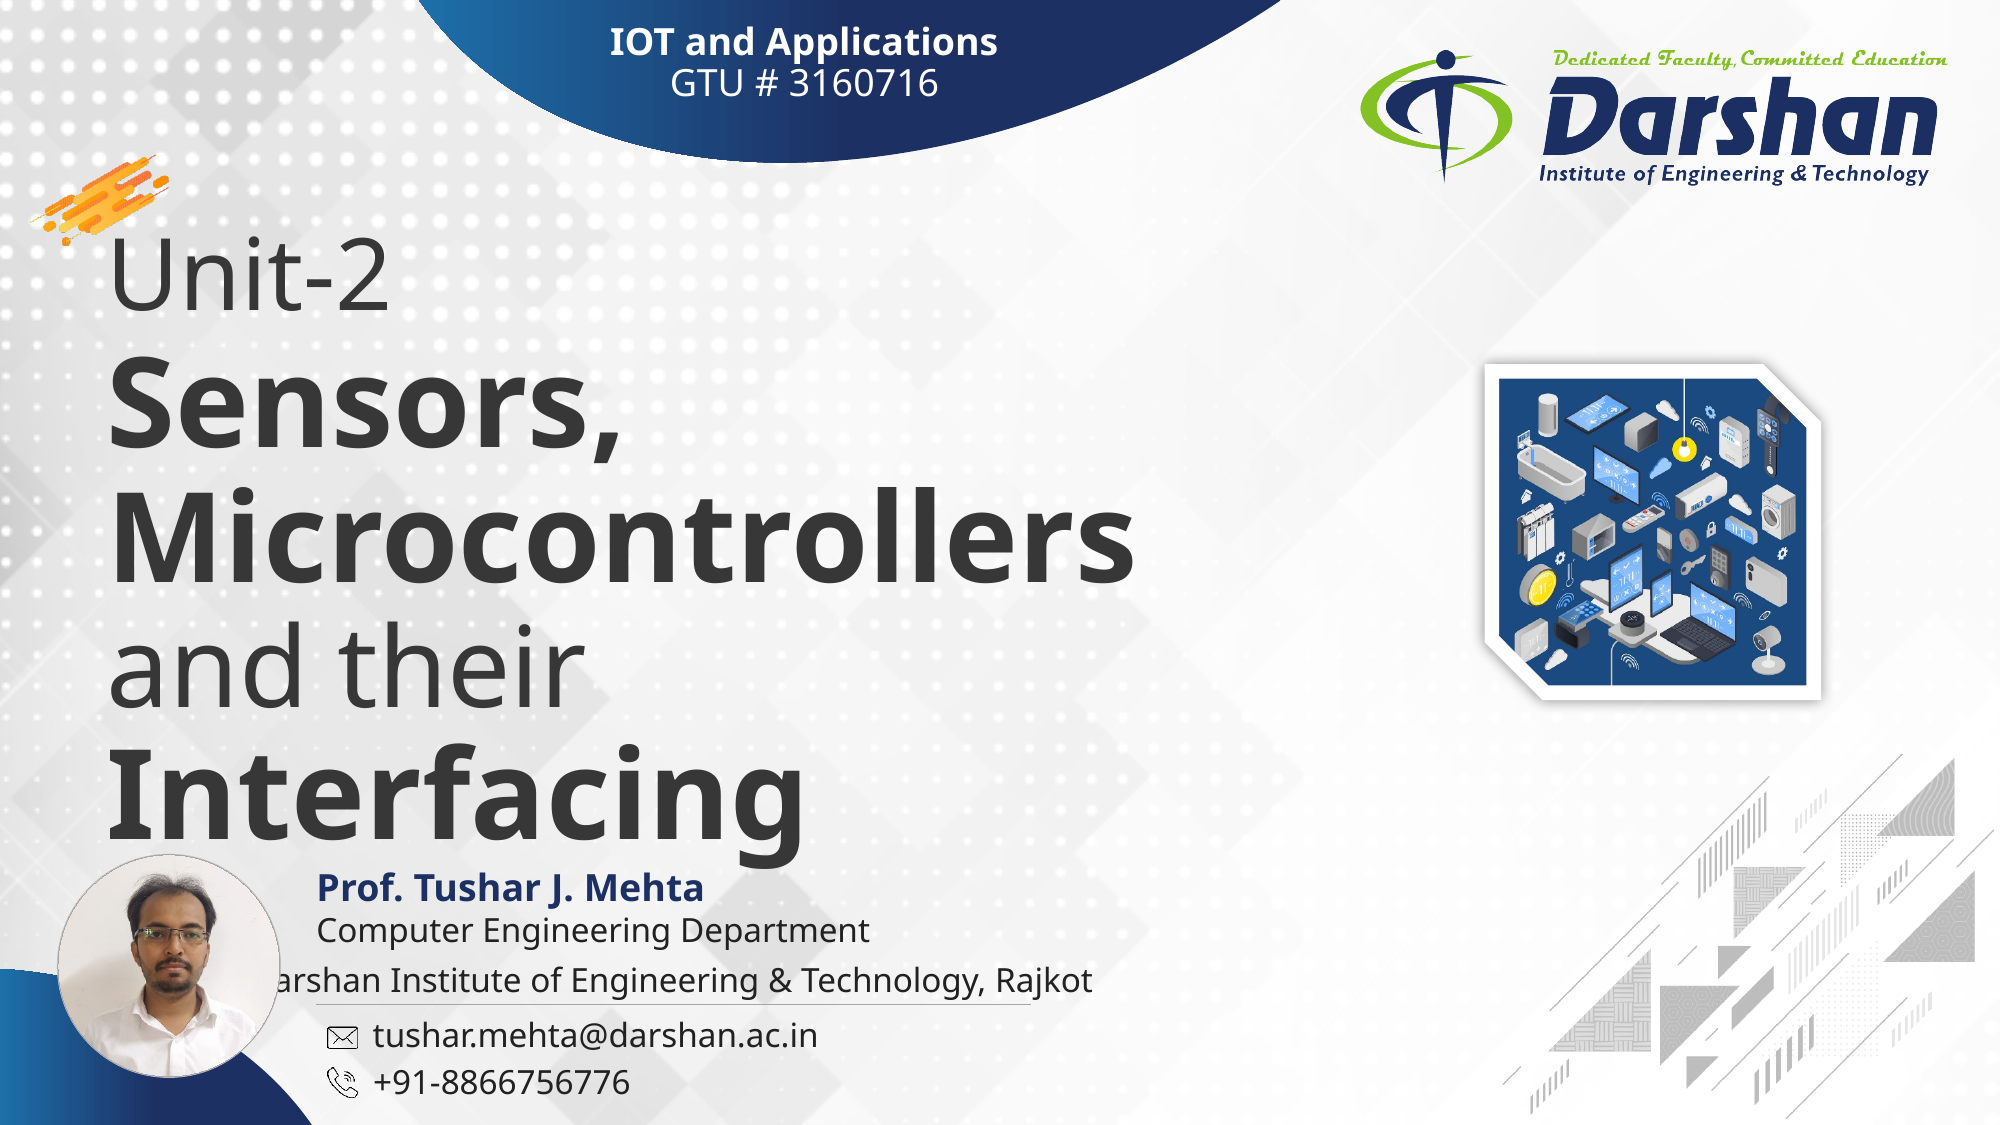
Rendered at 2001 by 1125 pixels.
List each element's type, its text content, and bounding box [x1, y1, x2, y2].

picture [327, 1067, 358, 1098]
picture [1500, 379, 1806, 685]
list Prof. Tushar J. Mehta [301, 865, 1217, 913]
picture [10, 137, 189, 265]
list Computer Engineering Department [301, 913, 915, 956]
list tushar.mehta@darshan.ac.in [357, 1013, 971, 1061]
picture [57, 854, 280, 1077]
list IOT and Applications GTU # 3160716 [423, 3, 1186, 124]
title Unit-2 Sensors, Microcontrollers and their Interfacing [91, 184, 1450, 608]
list +91-8866756776 [358, 1059, 972, 1108]
picture [327, 1022, 357, 1053]
picture [1360, 50, 1948, 186]
